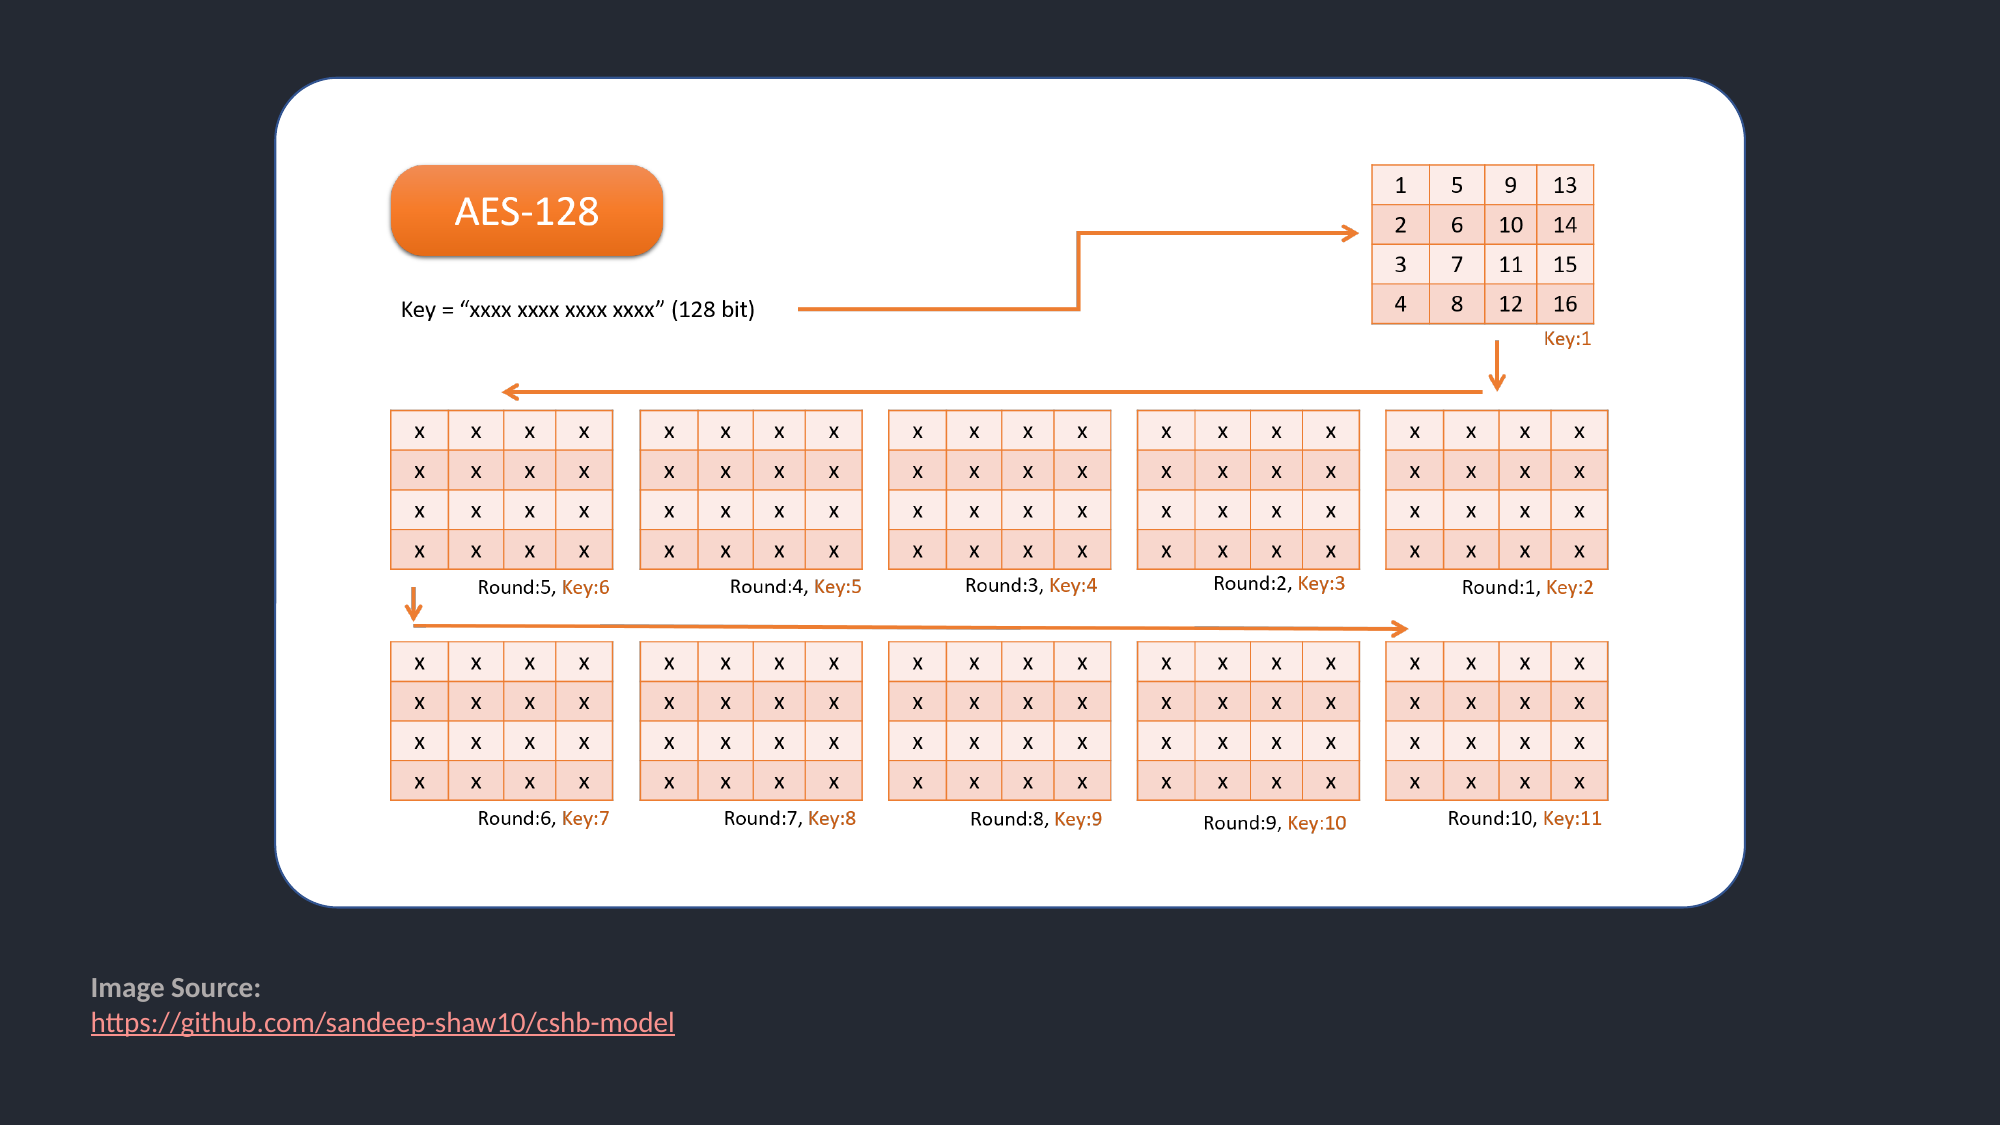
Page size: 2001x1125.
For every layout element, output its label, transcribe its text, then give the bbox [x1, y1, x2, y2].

picture [384, 160, 1616, 848]
text_box Image Source: https://github.com/sandeep-shaw10/cshb-model [75, 960, 1000, 1046]
text_box [274, 76, 1746, 909]
